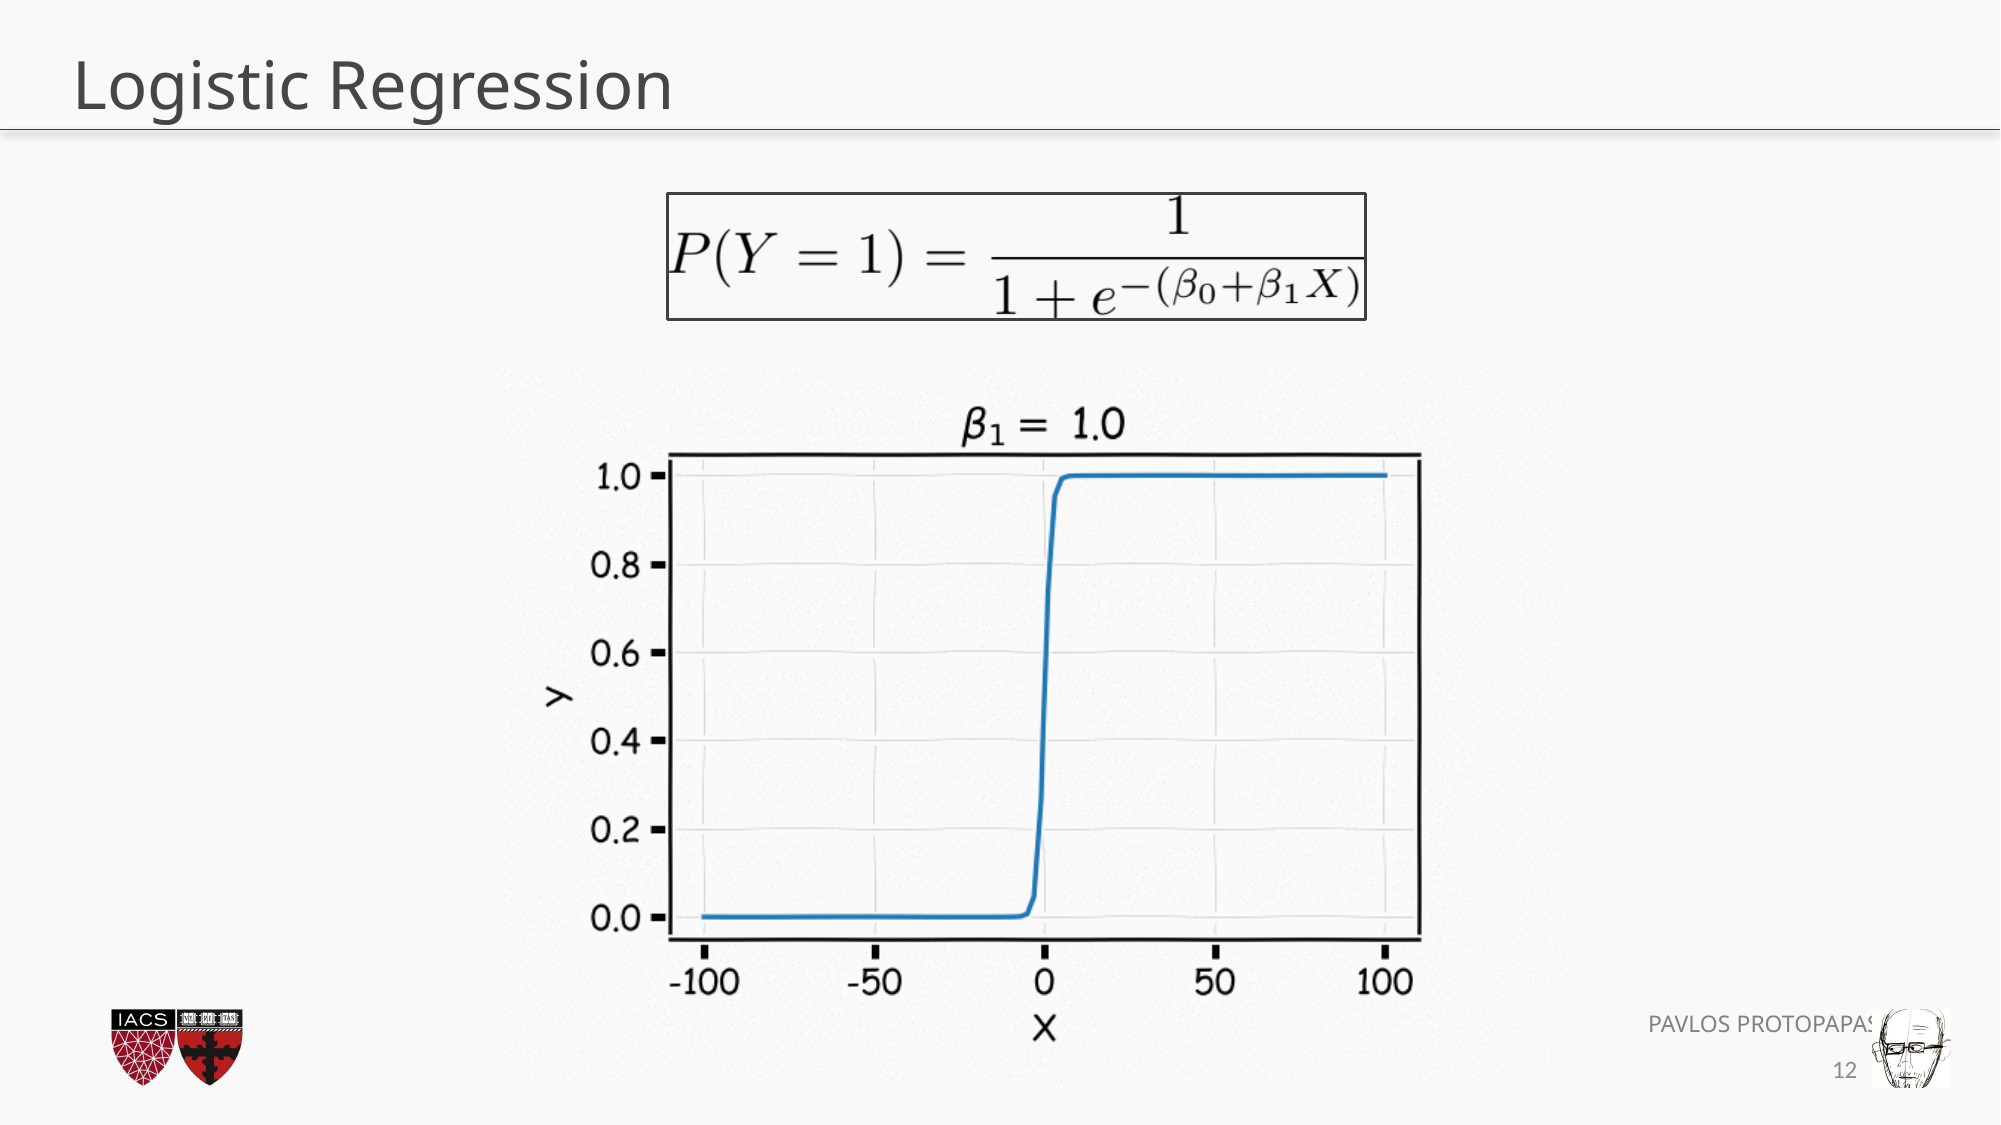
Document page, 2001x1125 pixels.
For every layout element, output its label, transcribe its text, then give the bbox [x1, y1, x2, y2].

picture [109, 1009, 243, 1086]
picture [668, 194, 1365, 319]
slide_number 12 [1405, 1038, 1873, 1099]
picture [1872, 1009, 1951, 1088]
title Logistic Regression [57, 35, 1943, 162]
picture [499, 368, 1569, 1082]
